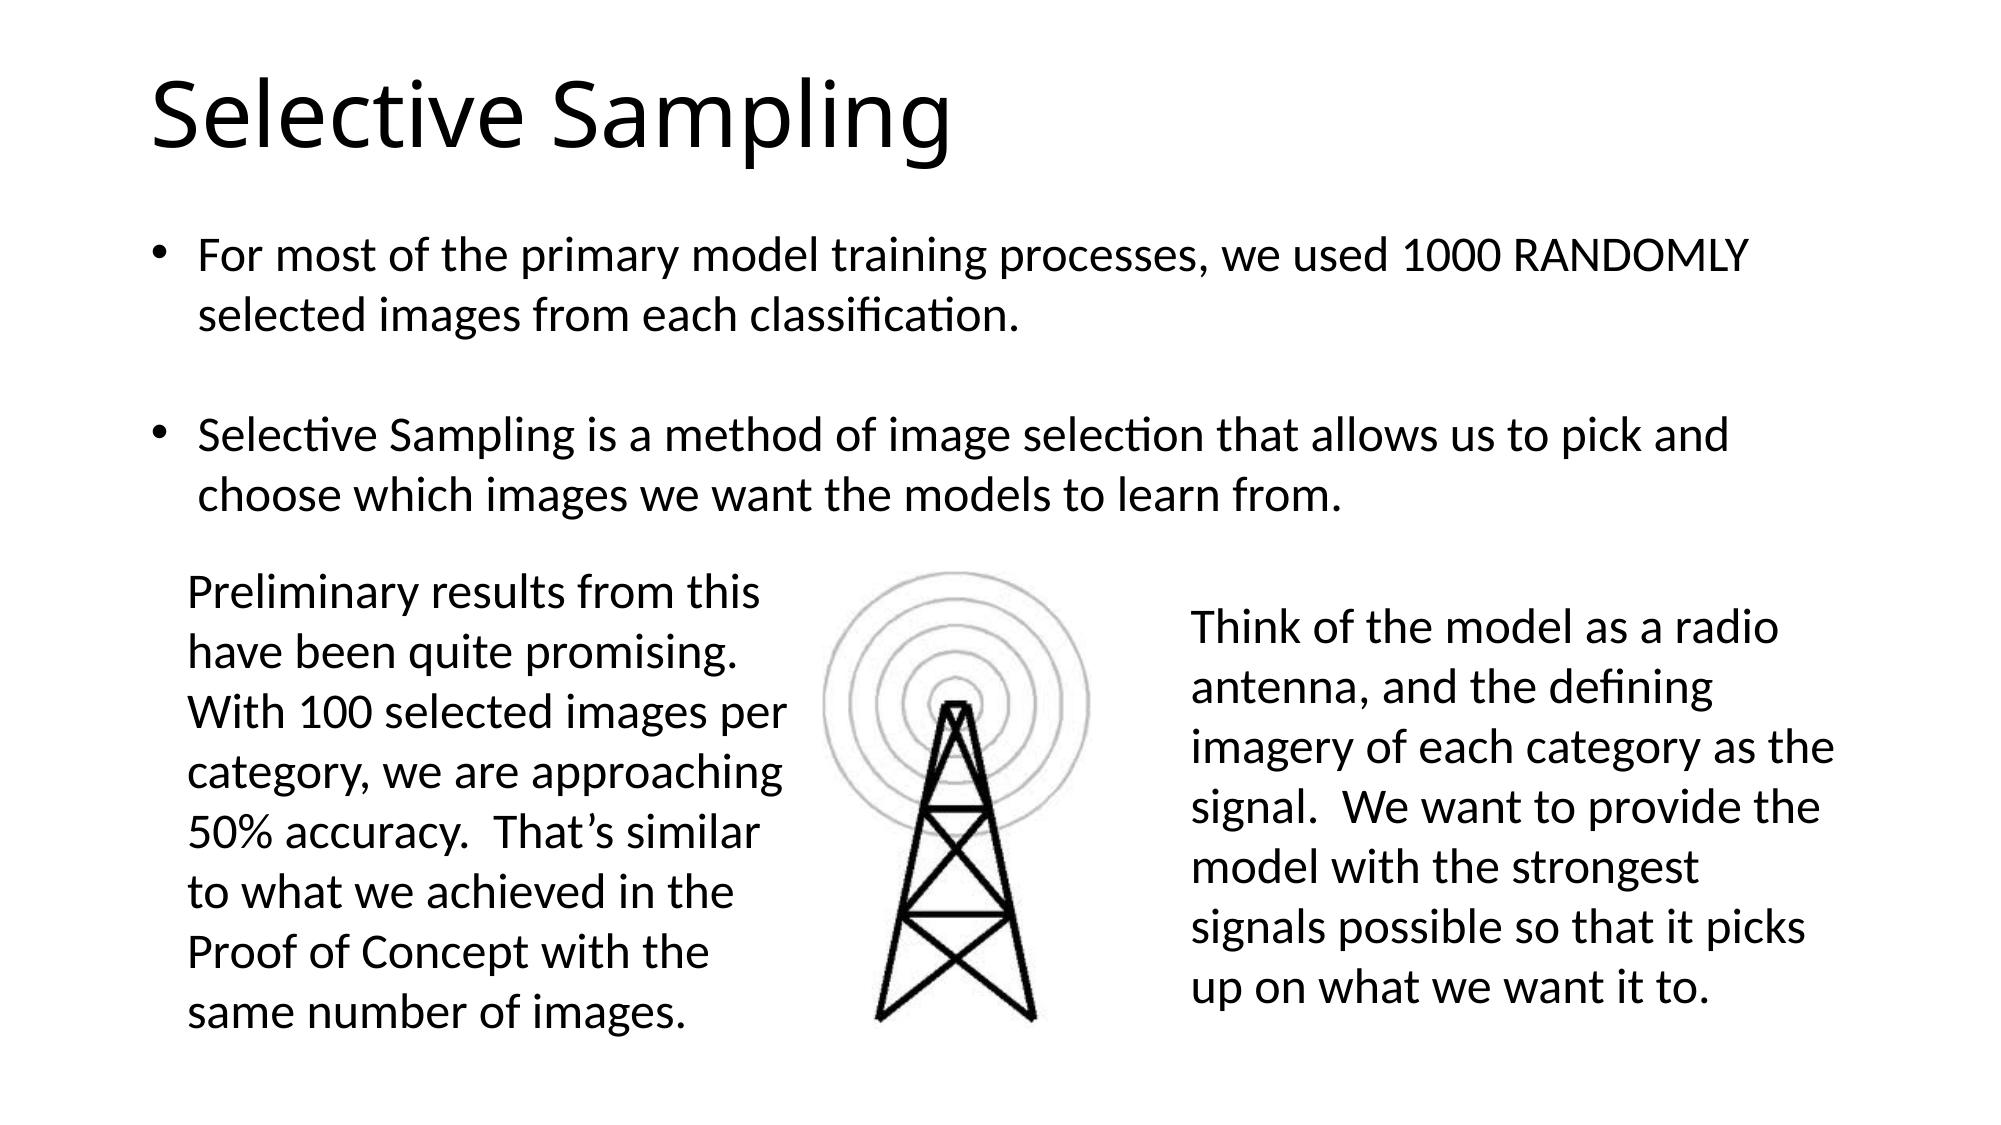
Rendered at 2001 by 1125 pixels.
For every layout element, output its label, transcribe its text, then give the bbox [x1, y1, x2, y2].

text_box Think of the model as a radio antenna, and the defining imagery of each category as the signal. We want to provide the model with the strongest signals possible so that it picks up on what we want it to. [1175, 586, 1861, 1021]
text_box For most of the primary model training processes, we used 1000 RANDOMLY selected images from each classification. Selective Sampling is a method of image selection that allows us to pick and choose which images we want the models to learn from. [136, 213, 1778, 529]
text_box Preliminary results from this have been quite promising. With 100 selected images per category, we are approaching 50% accuracy. That’s similar to what we achieved in the Proof of Concept with the same number of images. [172, 506, 823, 1091]
picture [822, 571, 1092, 1029]
text_box Selective Sampling [136, 48, 1631, 173]
